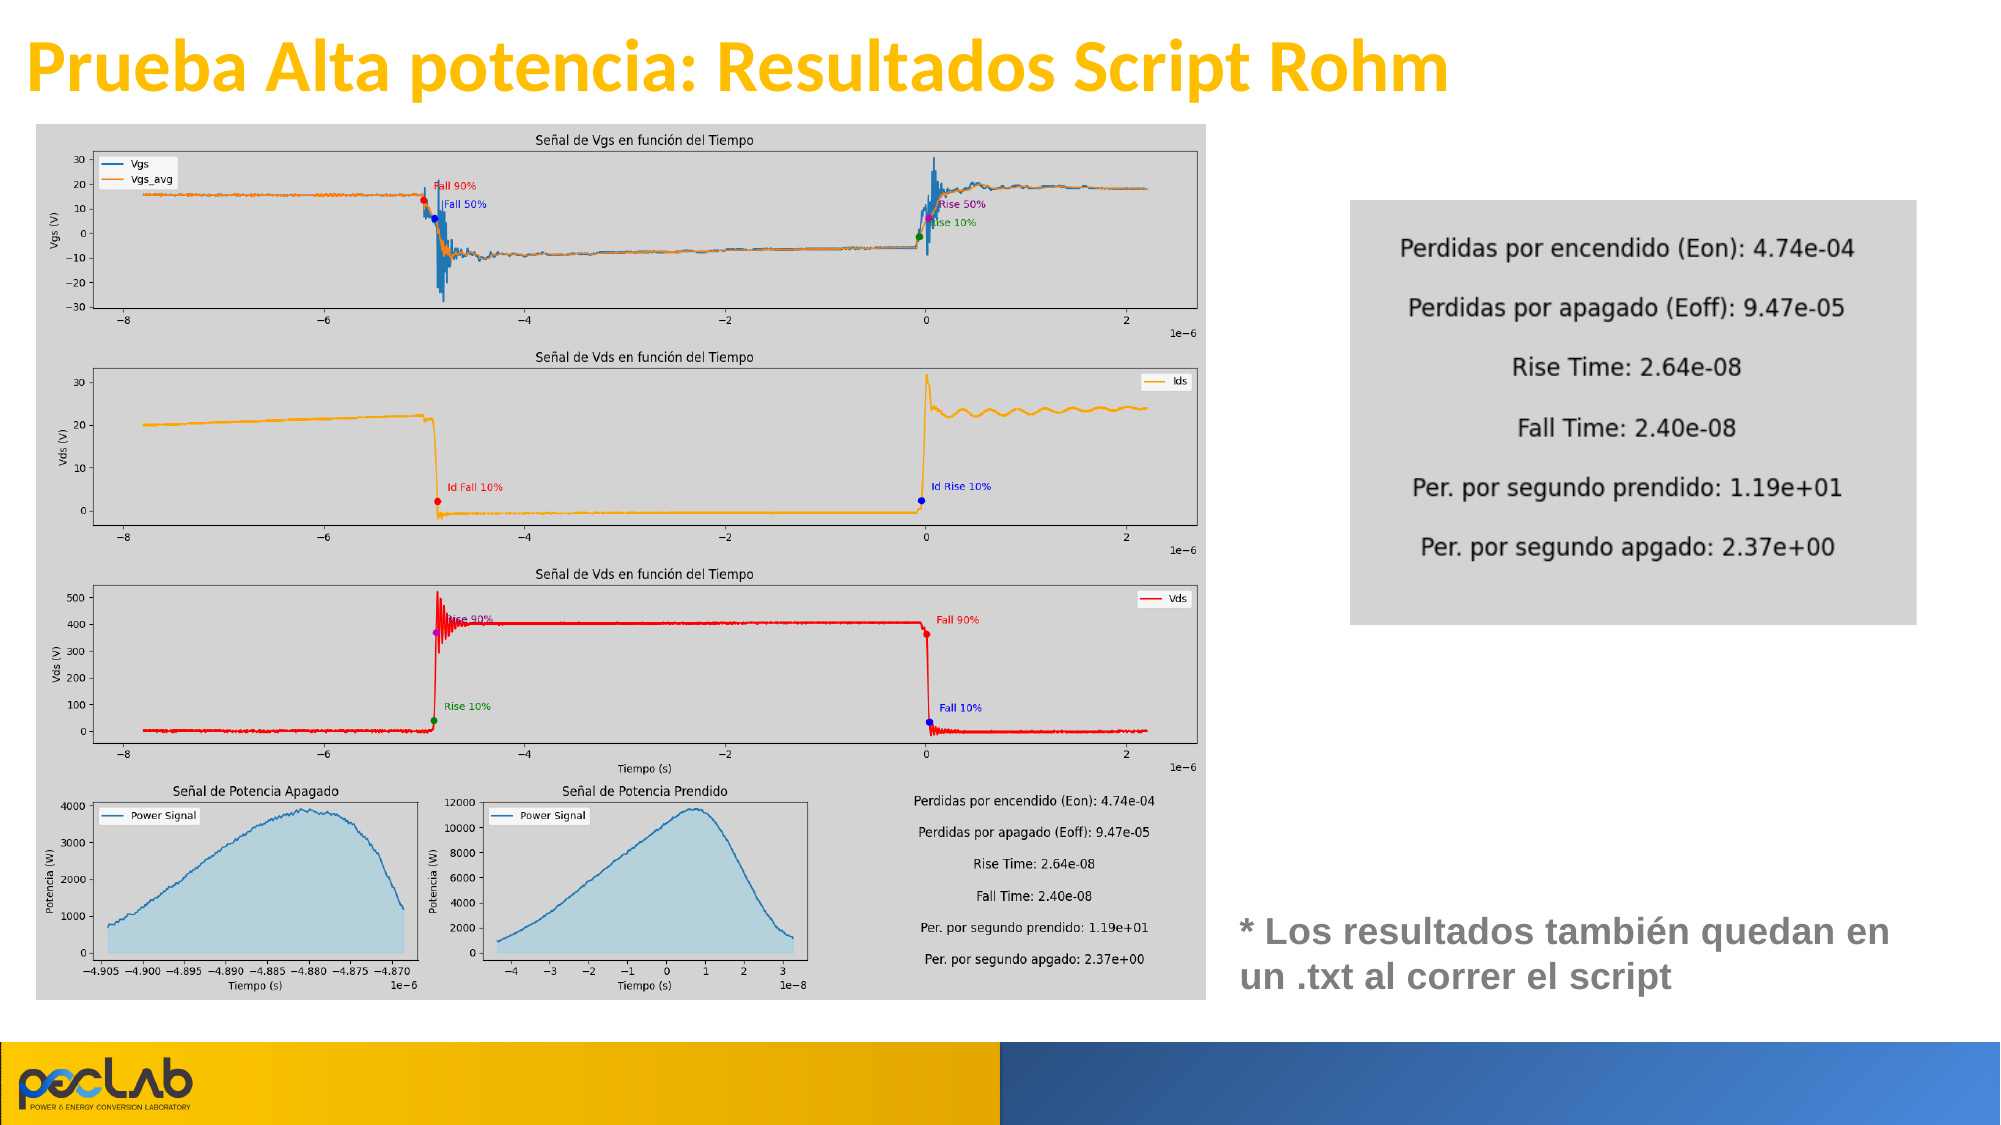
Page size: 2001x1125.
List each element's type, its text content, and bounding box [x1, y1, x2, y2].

text_box * Los resultados también quedan en un .txt al correr el script [1224, 899, 1975, 1050]
title Prueba Alta potencia: Resultados Script Rohm [26, 16, 1887, 108]
picture [1349, 199, 1917, 626]
picture [36, 124, 1206, 1001]
picture [0, 1039, 2000, 1125]
